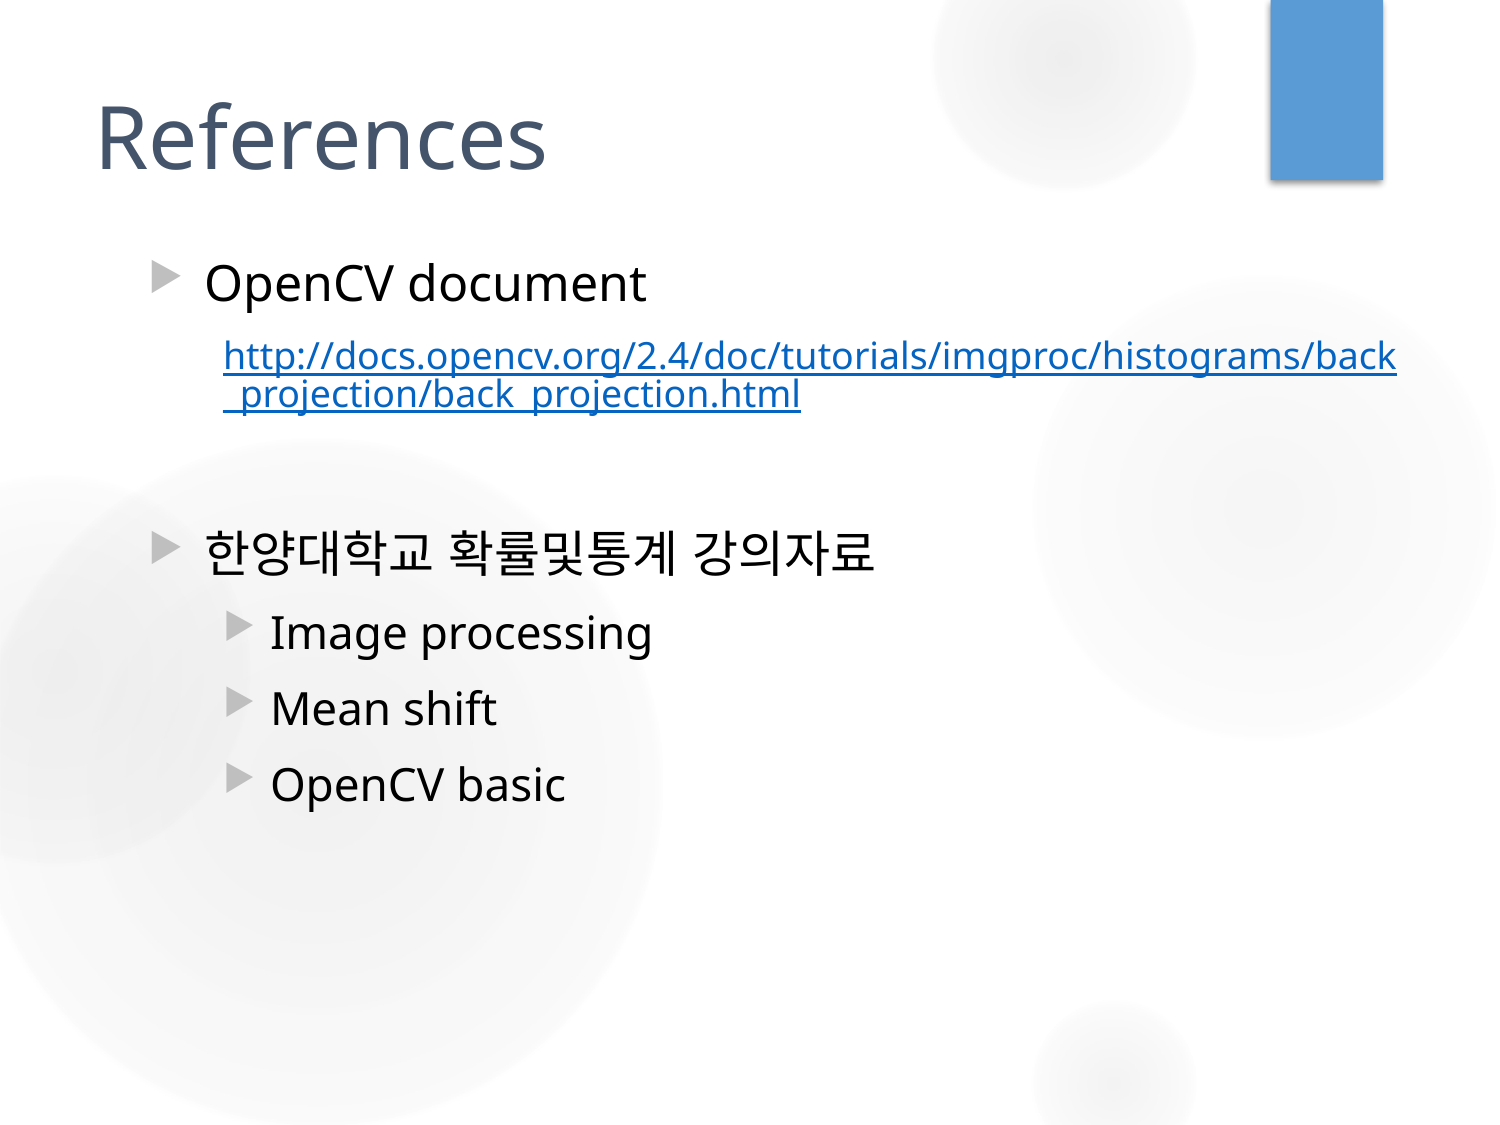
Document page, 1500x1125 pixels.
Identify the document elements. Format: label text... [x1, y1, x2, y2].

text_box OpenCV document http://docs.opencv.org/2.4/doc/tutorials/imgproc/histograms/back_projection/back_projection.html 한양대학교 확률및통계 강의자료 Image processing Mean shift OpenCV basic [133, 244, 1415, 934]
title References [79, 74, 1237, 197]
